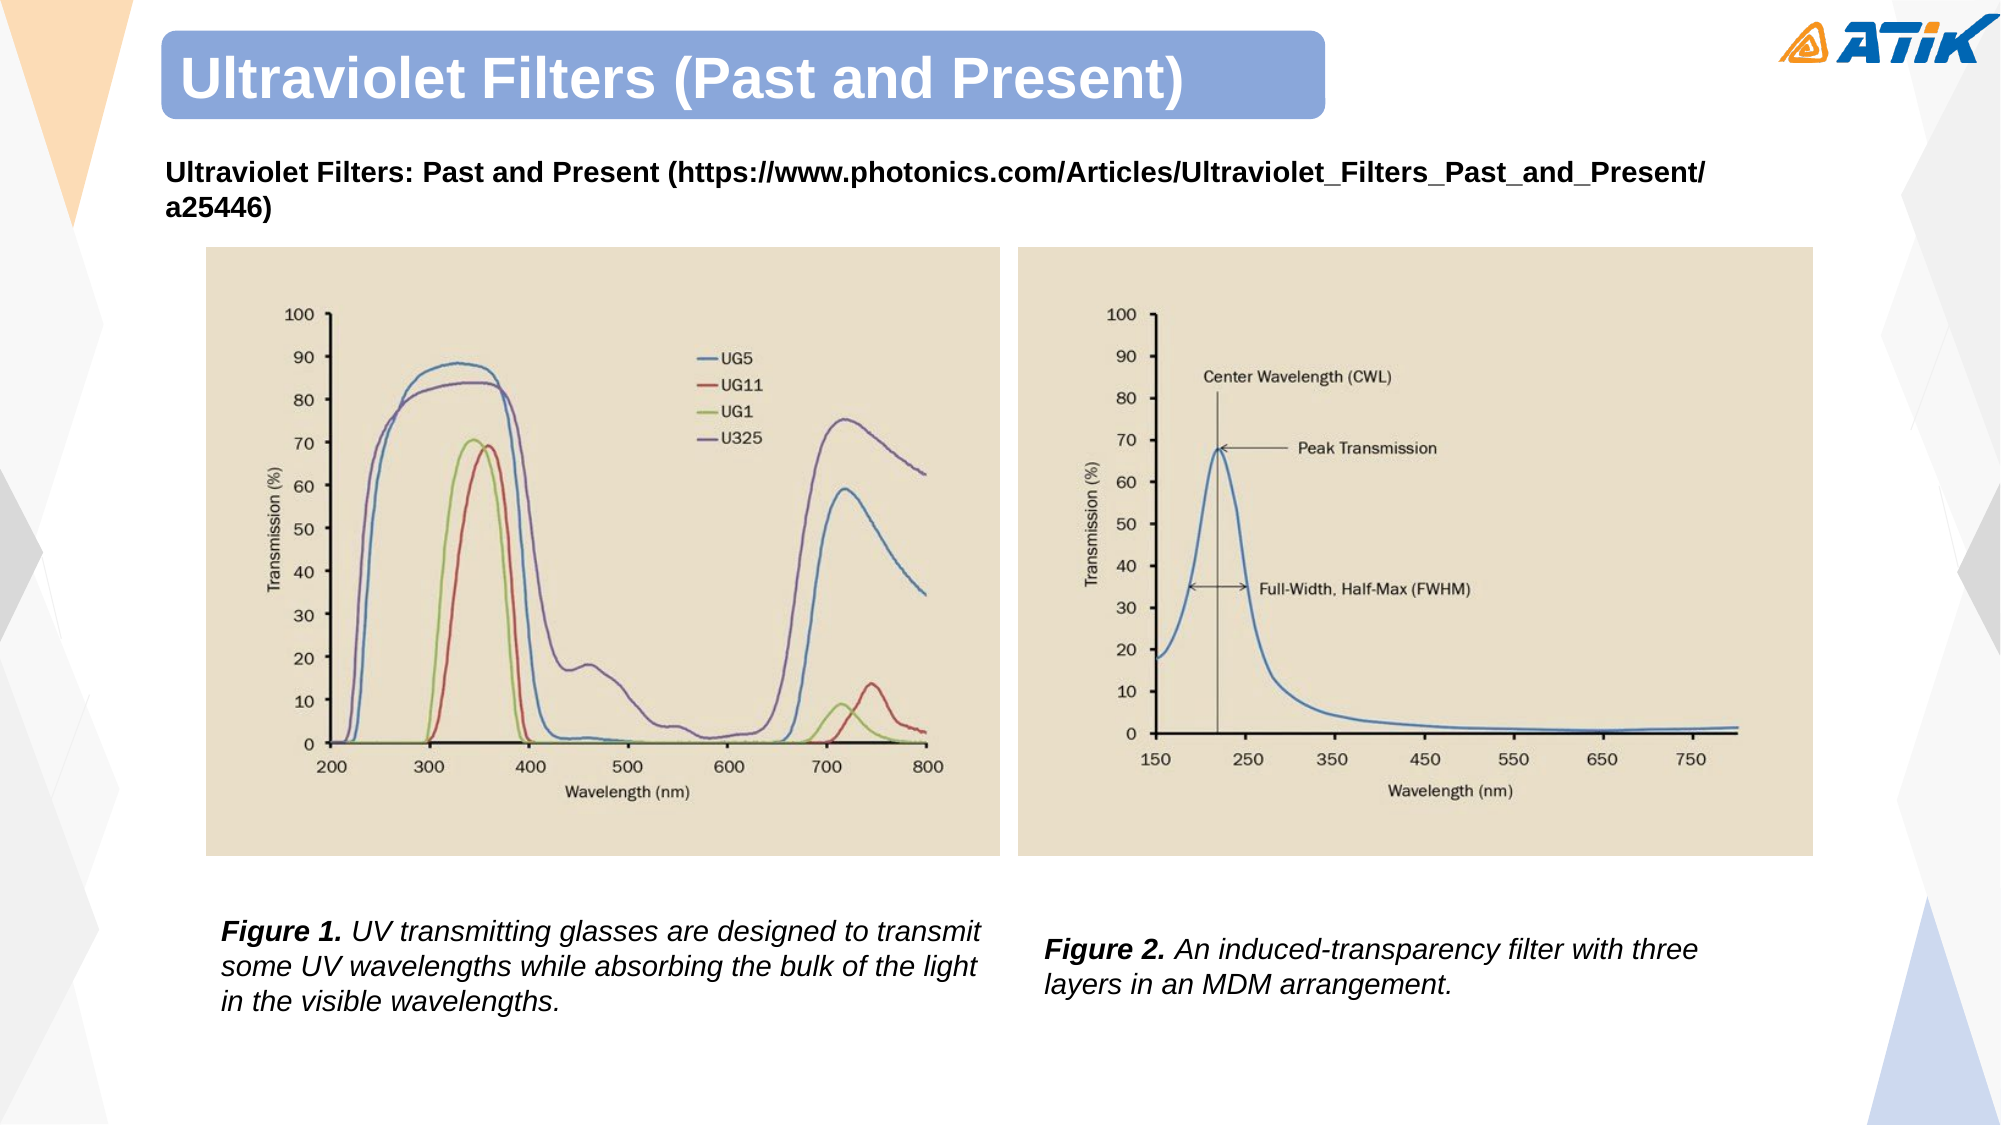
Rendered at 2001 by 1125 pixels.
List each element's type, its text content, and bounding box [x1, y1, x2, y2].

text_box Ultraviolet Filters: Past and Present (https://www.photonics.com/Articles/Ultraviolet_Filters_Past_and_Present/a25446) [150, 146, 1828, 231]
picture [1018, 247, 1813, 856]
text_box Figure 1. UV transmitting glasses are designed to transmit some UV wavelengths while absorbing the bulk of the light in the visible wavelengths. [206, 905, 1000, 1025]
picture [206, 247, 1000, 856]
text_box Figure 2. An induced-transparency filter with three layers in an MDM arrangement. [1029, 923, 1798, 1008]
text_box Ultraviolet Filters (Past and Present) [160, 29, 1327, 121]
picture [1778, 13, 2001, 63]
